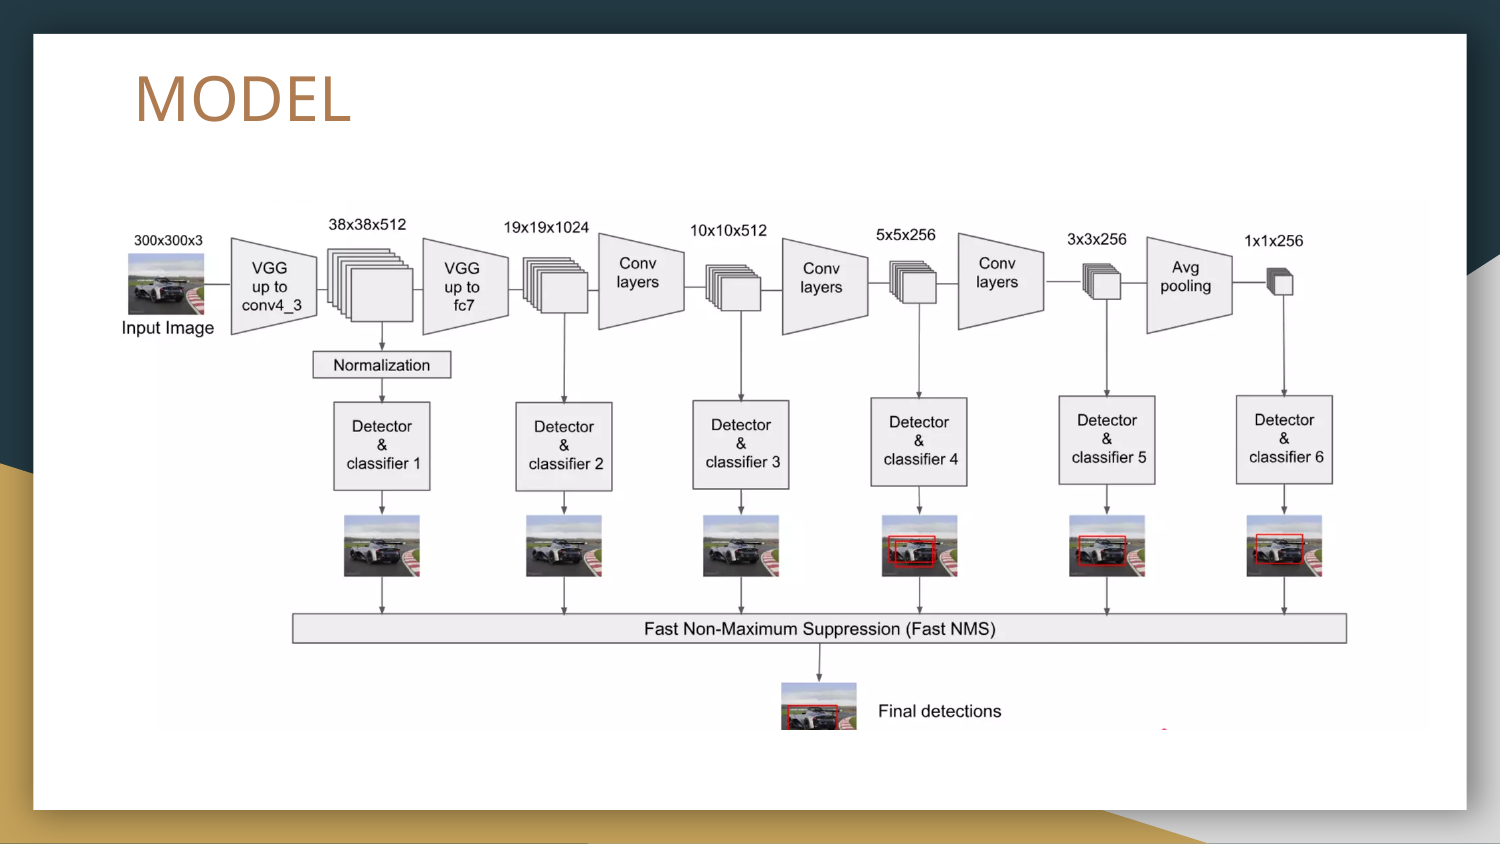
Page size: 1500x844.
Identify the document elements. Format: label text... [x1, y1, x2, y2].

picture [70, 200, 1430, 730]
title MODEL [118, 43, 1350, 199]
